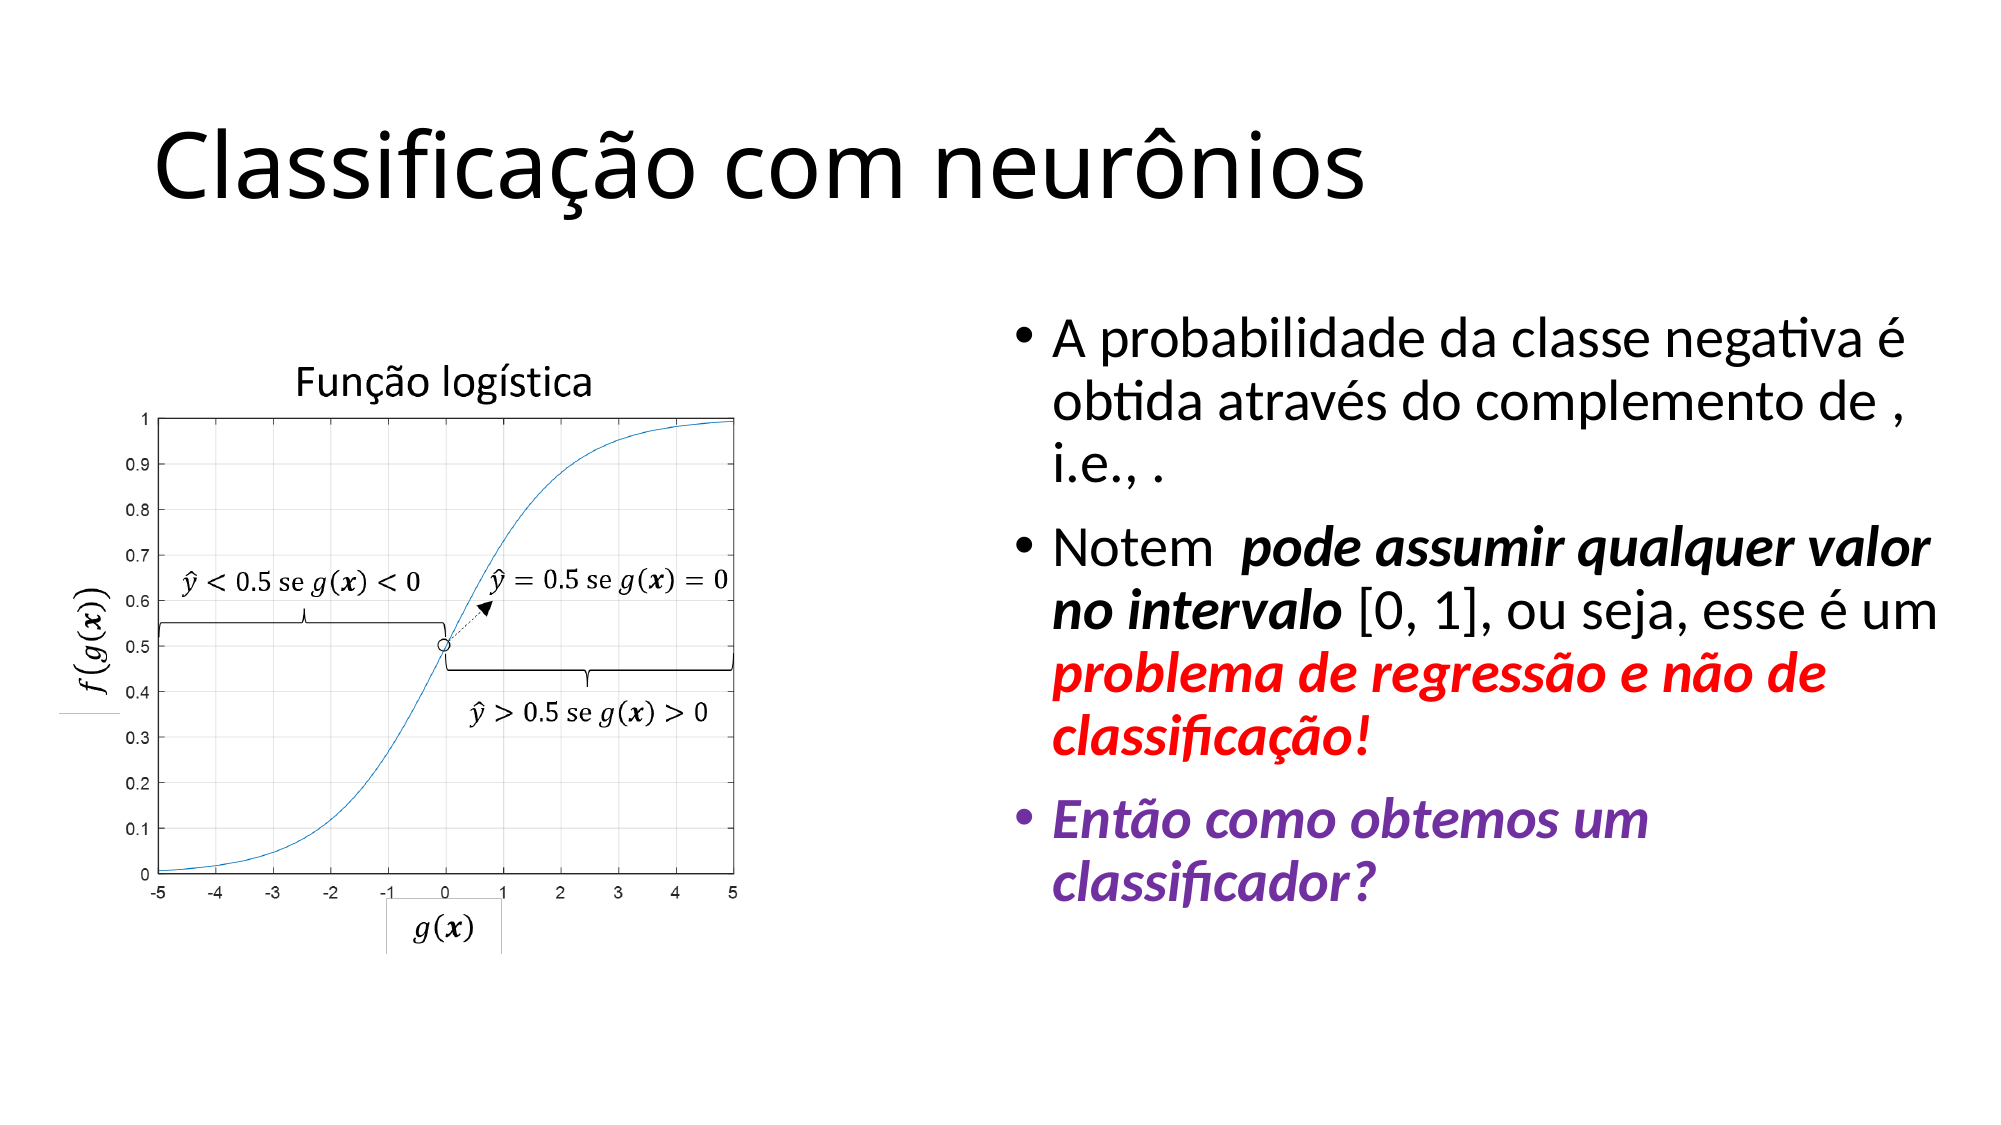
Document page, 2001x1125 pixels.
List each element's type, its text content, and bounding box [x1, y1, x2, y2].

title Classificação com neurônios [137, 59, 1863, 278]
picture [59, 338, 803, 954]
